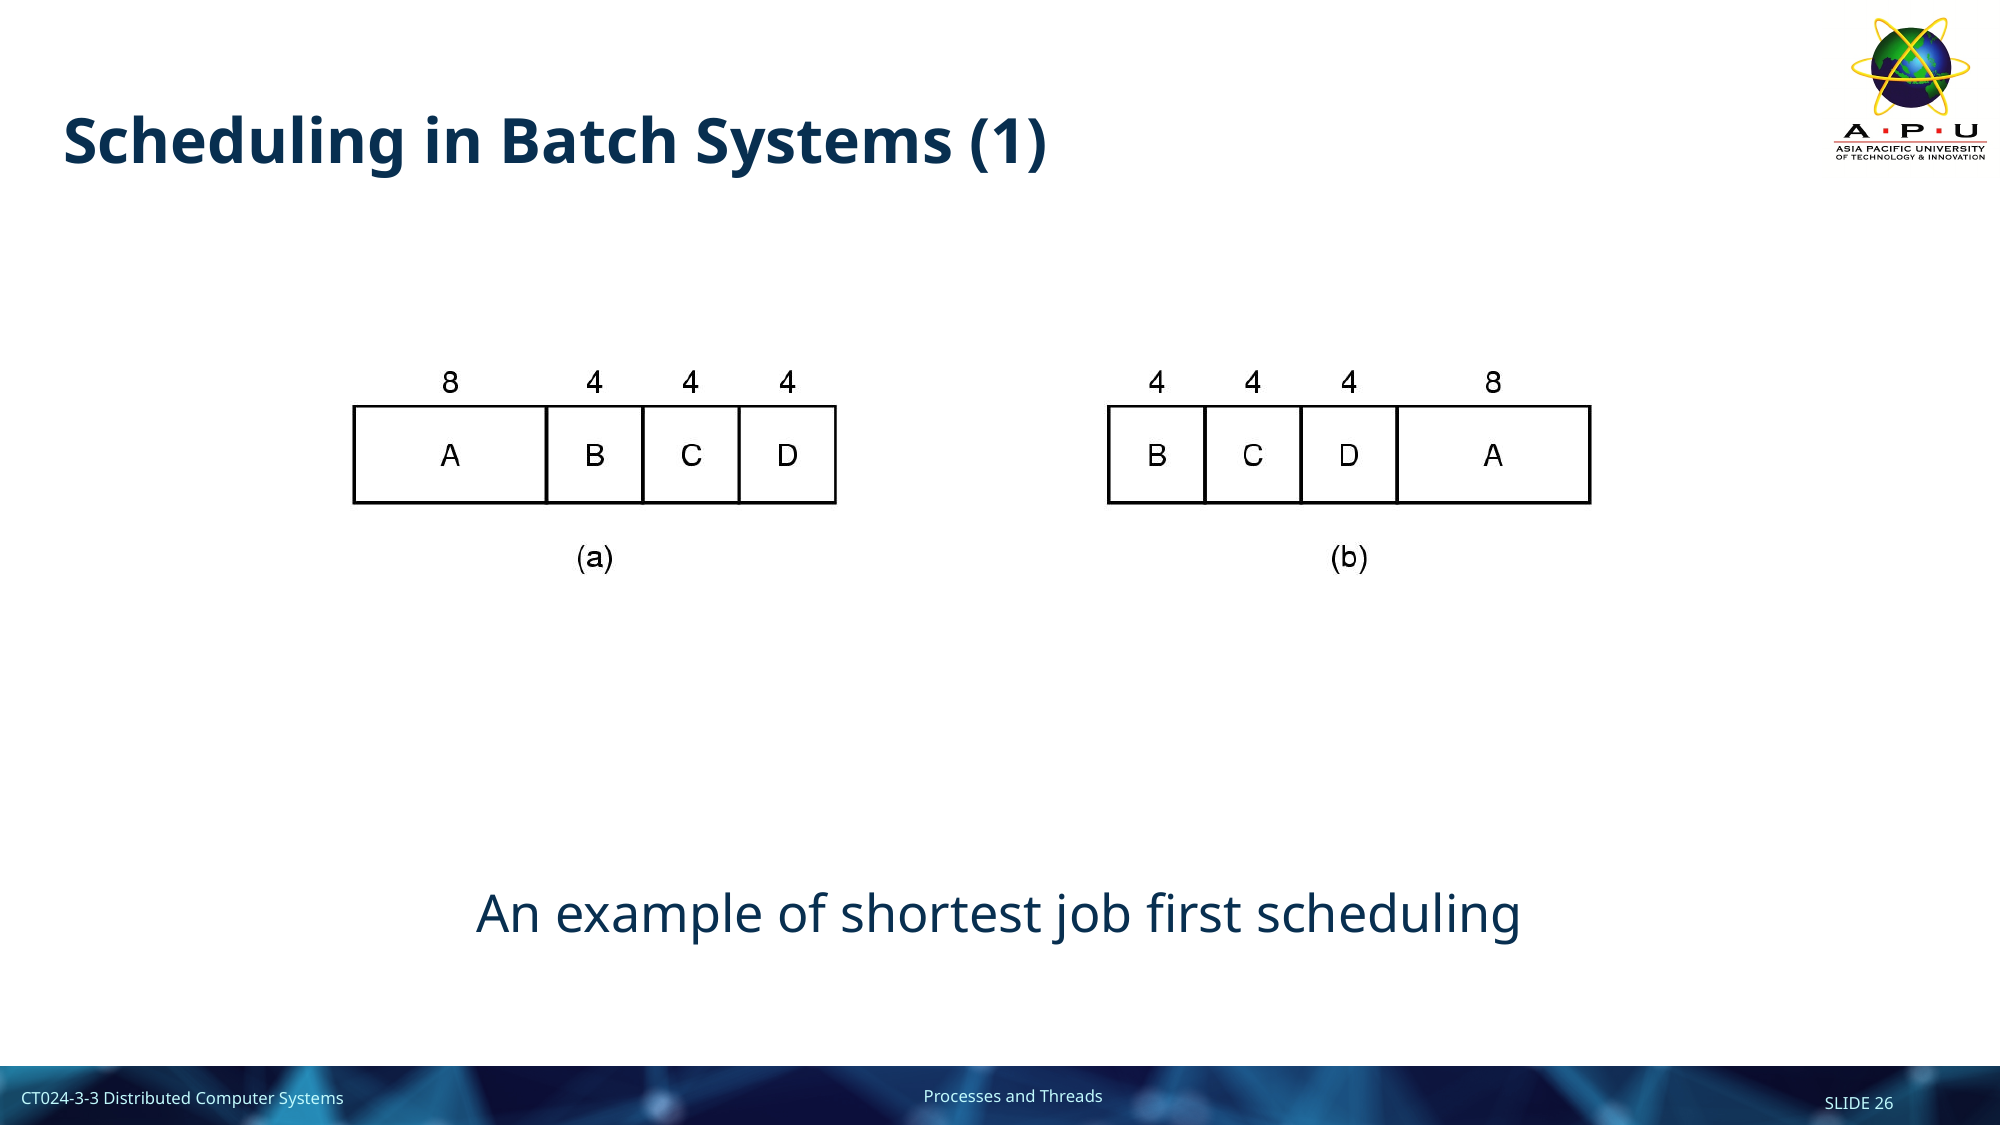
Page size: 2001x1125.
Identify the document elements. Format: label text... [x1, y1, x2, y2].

picture [349, 355, 1598, 576]
picture [1822, 0, 2000, 178]
picture [0, 1066, 2000, 1125]
list An example of shortest job first scheduling [362, 873, 1638, 1000]
title Scheduling in Batch Systems (1) [48, 45, 1764, 233]
